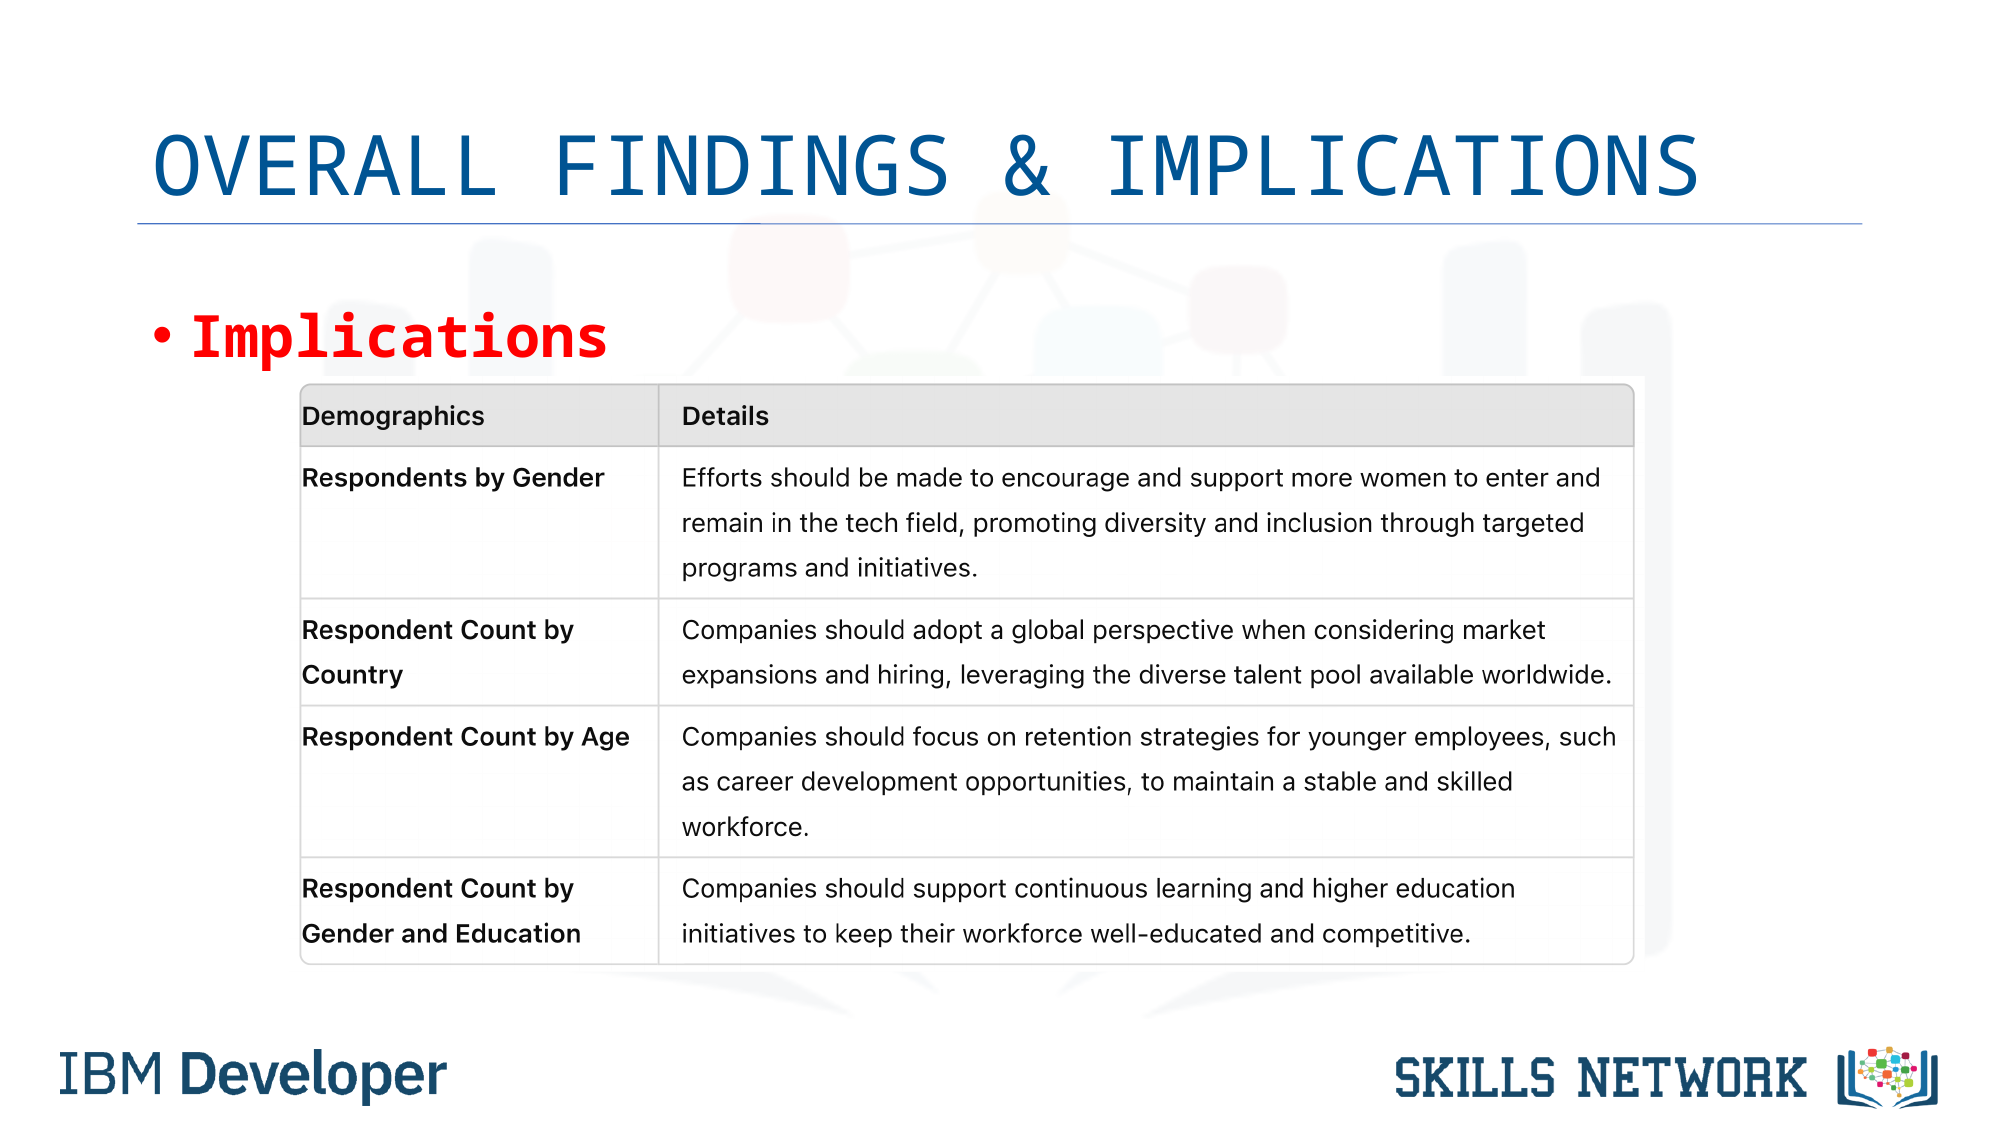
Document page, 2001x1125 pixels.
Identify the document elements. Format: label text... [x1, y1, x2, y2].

title OVERALL FINDINGS & IMPLICATIONS [137, 59, 1863, 278]
picture [289, 376, 1645, 972]
list Implications [137, 299, 988, 1014]
picture [1390, 1045, 1945, 1111]
picture [55, 1045, 459, 1108]
